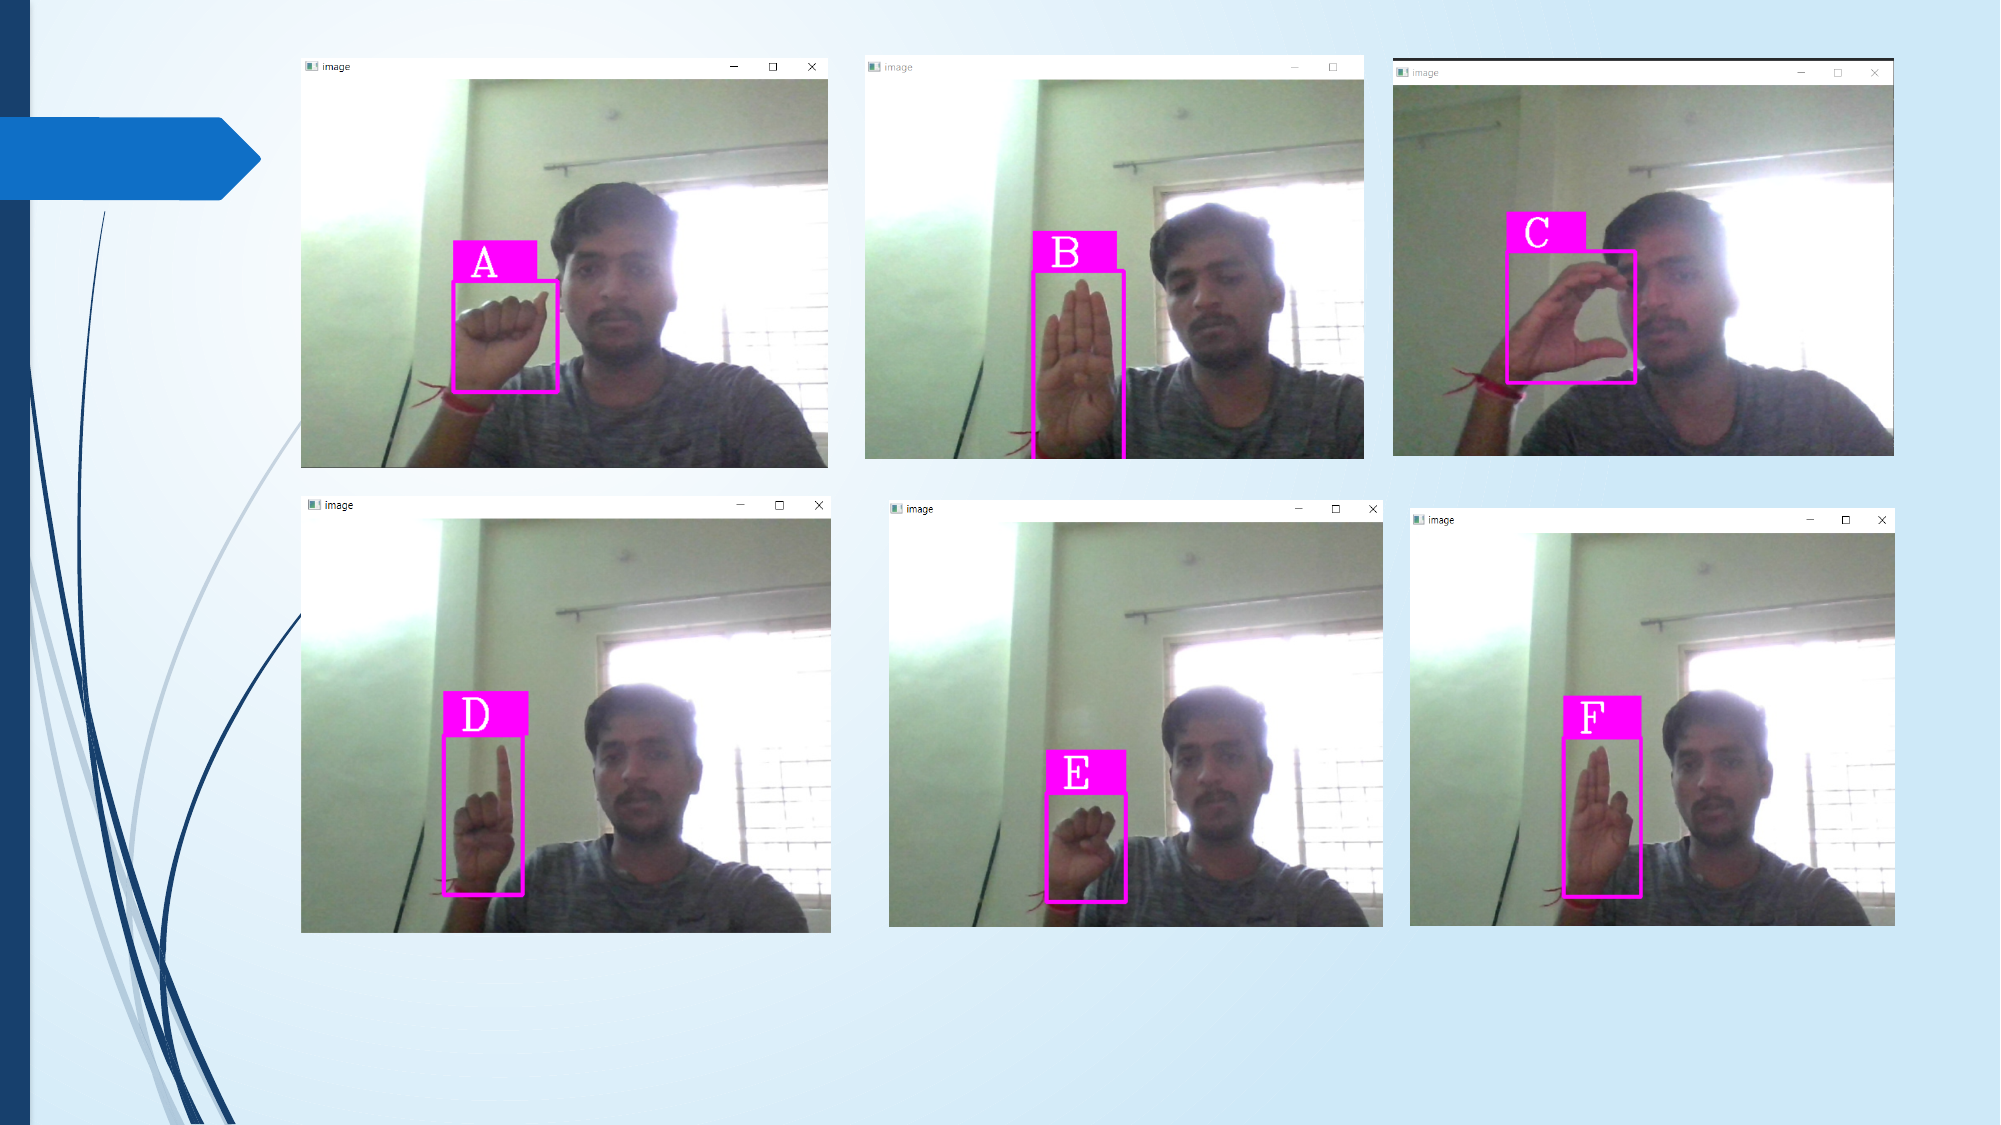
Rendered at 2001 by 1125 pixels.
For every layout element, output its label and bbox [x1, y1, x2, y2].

picture [301, 496, 832, 934]
picture [301, 58, 829, 469]
picture [889, 500, 1384, 928]
picture [1393, 58, 1894, 457]
picture [865, 55, 1364, 460]
picture [1409, 508, 1895, 926]
